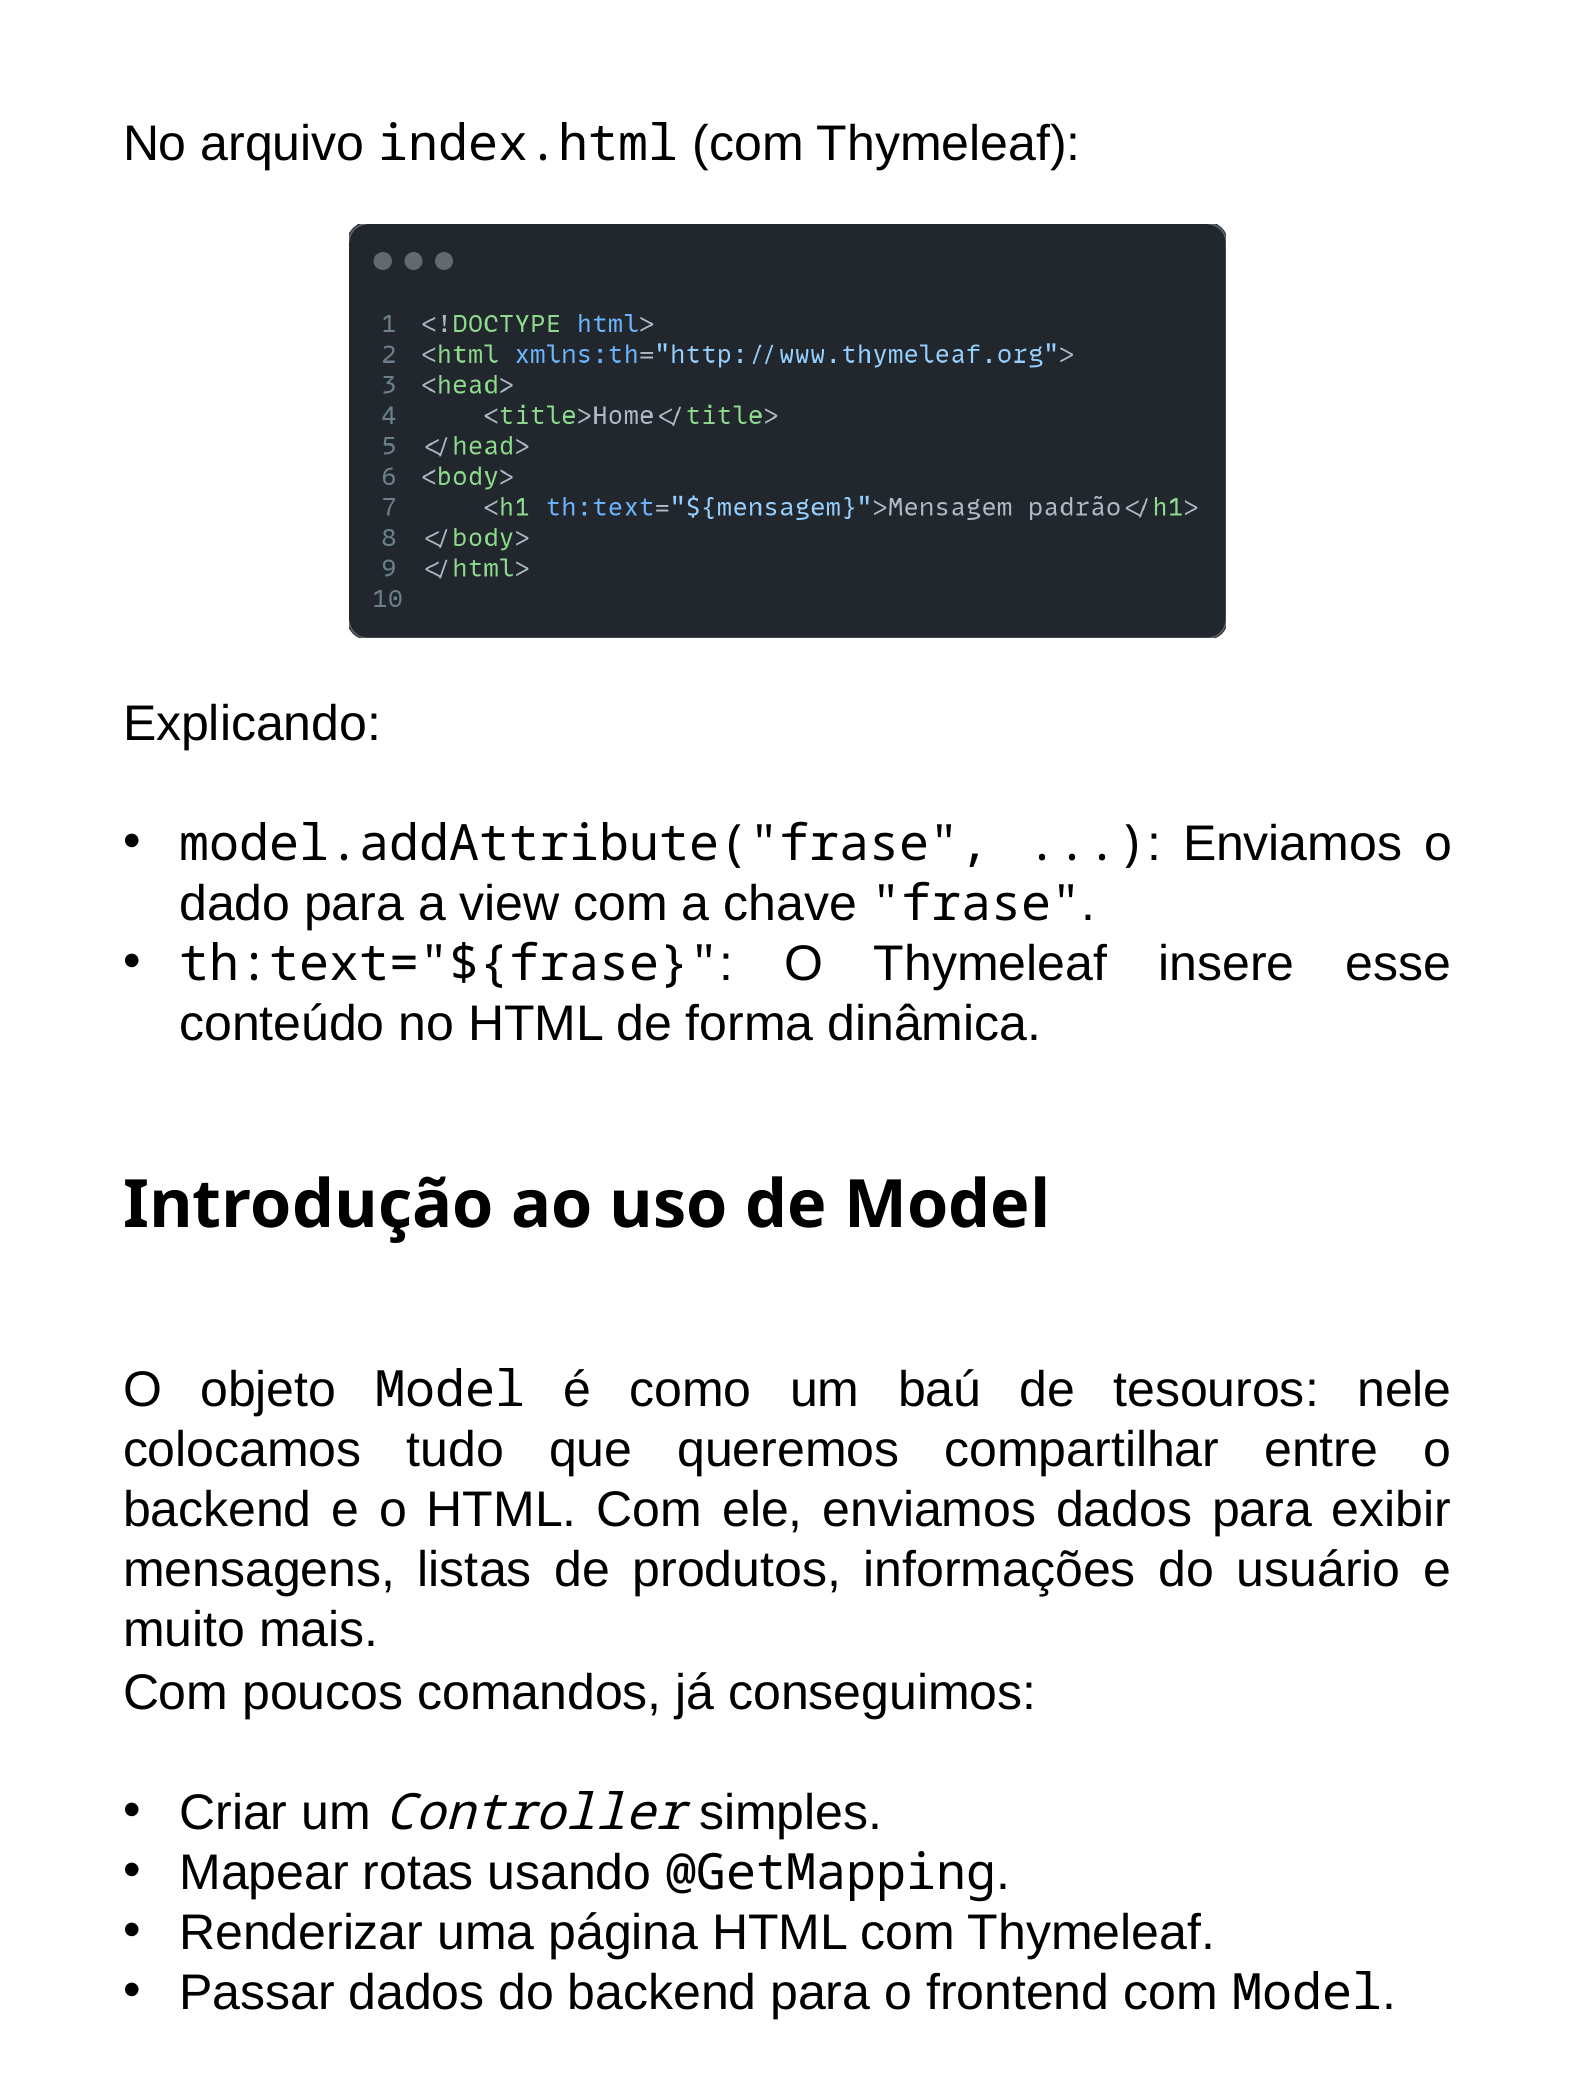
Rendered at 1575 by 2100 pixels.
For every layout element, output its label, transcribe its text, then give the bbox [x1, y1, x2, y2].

text_box O objeto Model é como um baú de tesouros: nele colocamos tudo que queremos compartilhar entre o backend e o HTML. Com ele, enviamos dados para exibir mensagens, listas de produtos, informações do usuário e muito mais. [108, 1349, 1467, 1652]
text_box No arquivo index.html (com Thymeleaf): [108, 103, 1467, 178]
text_box Com poucos comandos, já conseguimos: Criar um Controller simples. Mapear rotas usando @GetMapping. Renderizar uma página HTML com Thymeleaf. Passar dados do backend para o frontend com Model. [108, 1652, 1467, 2027]
text_box Introdução ao uso de Model [108, 1107, 1467, 1304]
picture [349, 224, 1226, 638]
text_box Explicando: model.addAttribute("frase", ...): Enviamos o dado para a view com a chave "frase". th:text="${frase}": O Thymeleaf insere esse conteúdo no HTML de forma dinâmica. [108, 683, 1467, 1058]
